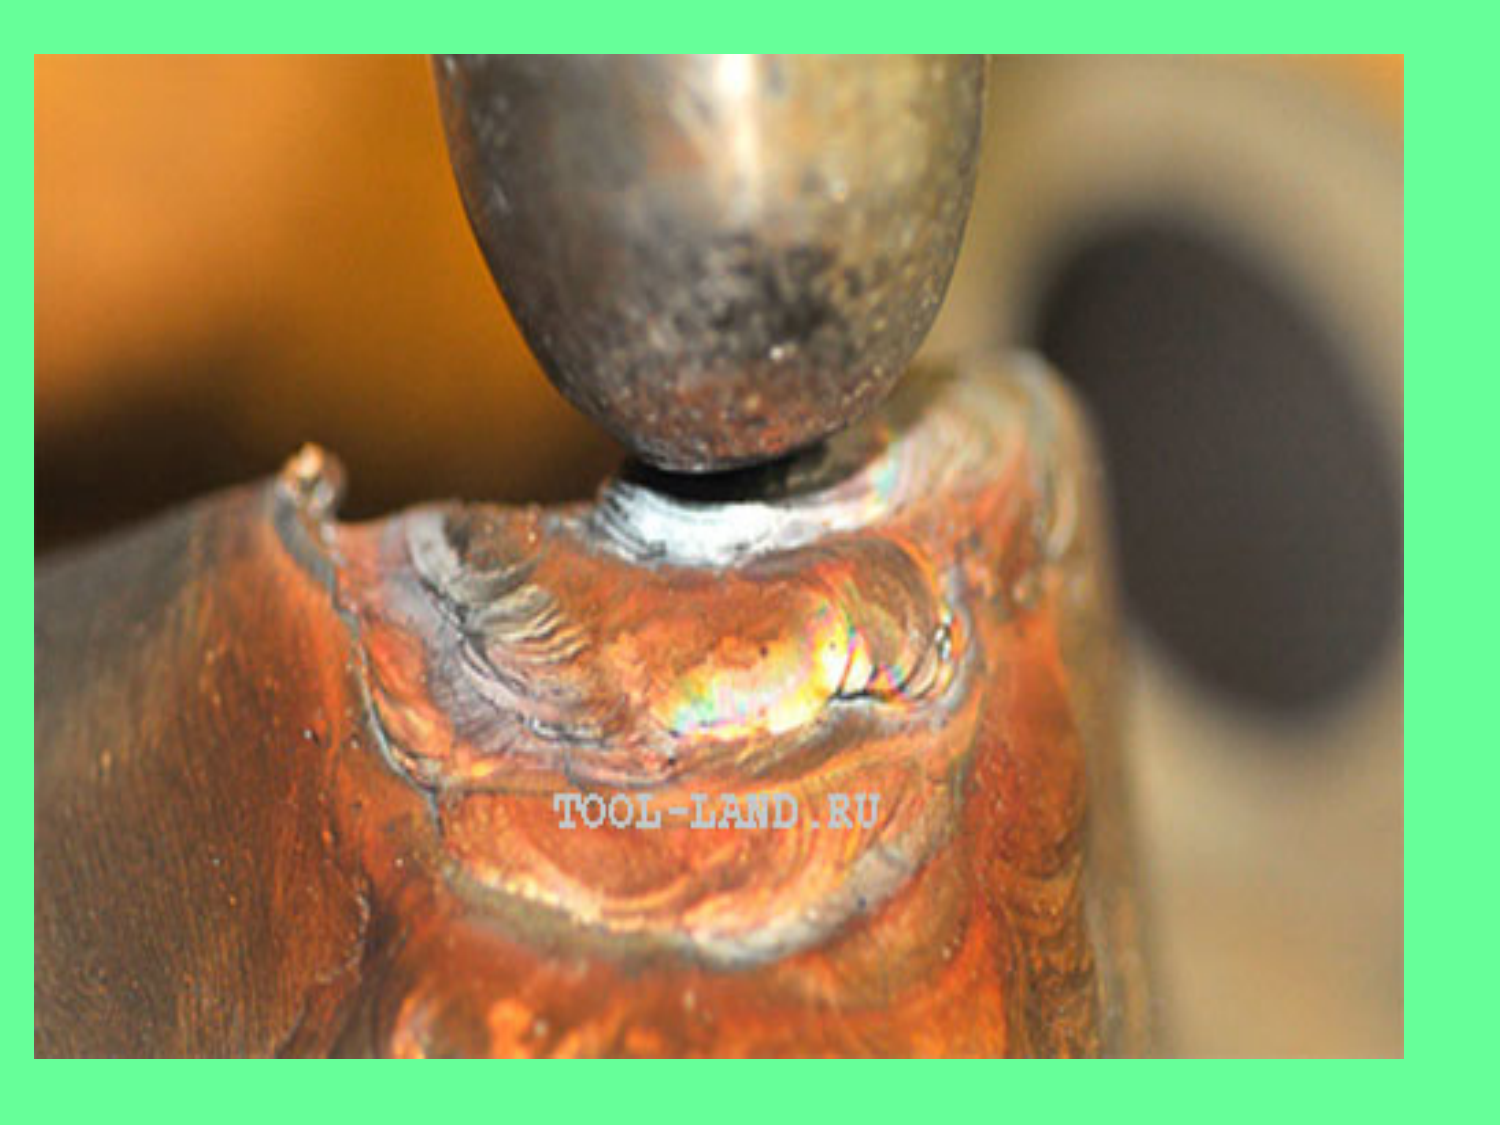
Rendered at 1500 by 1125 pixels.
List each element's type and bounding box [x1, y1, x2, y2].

picture [34, 54, 1404, 1059]
